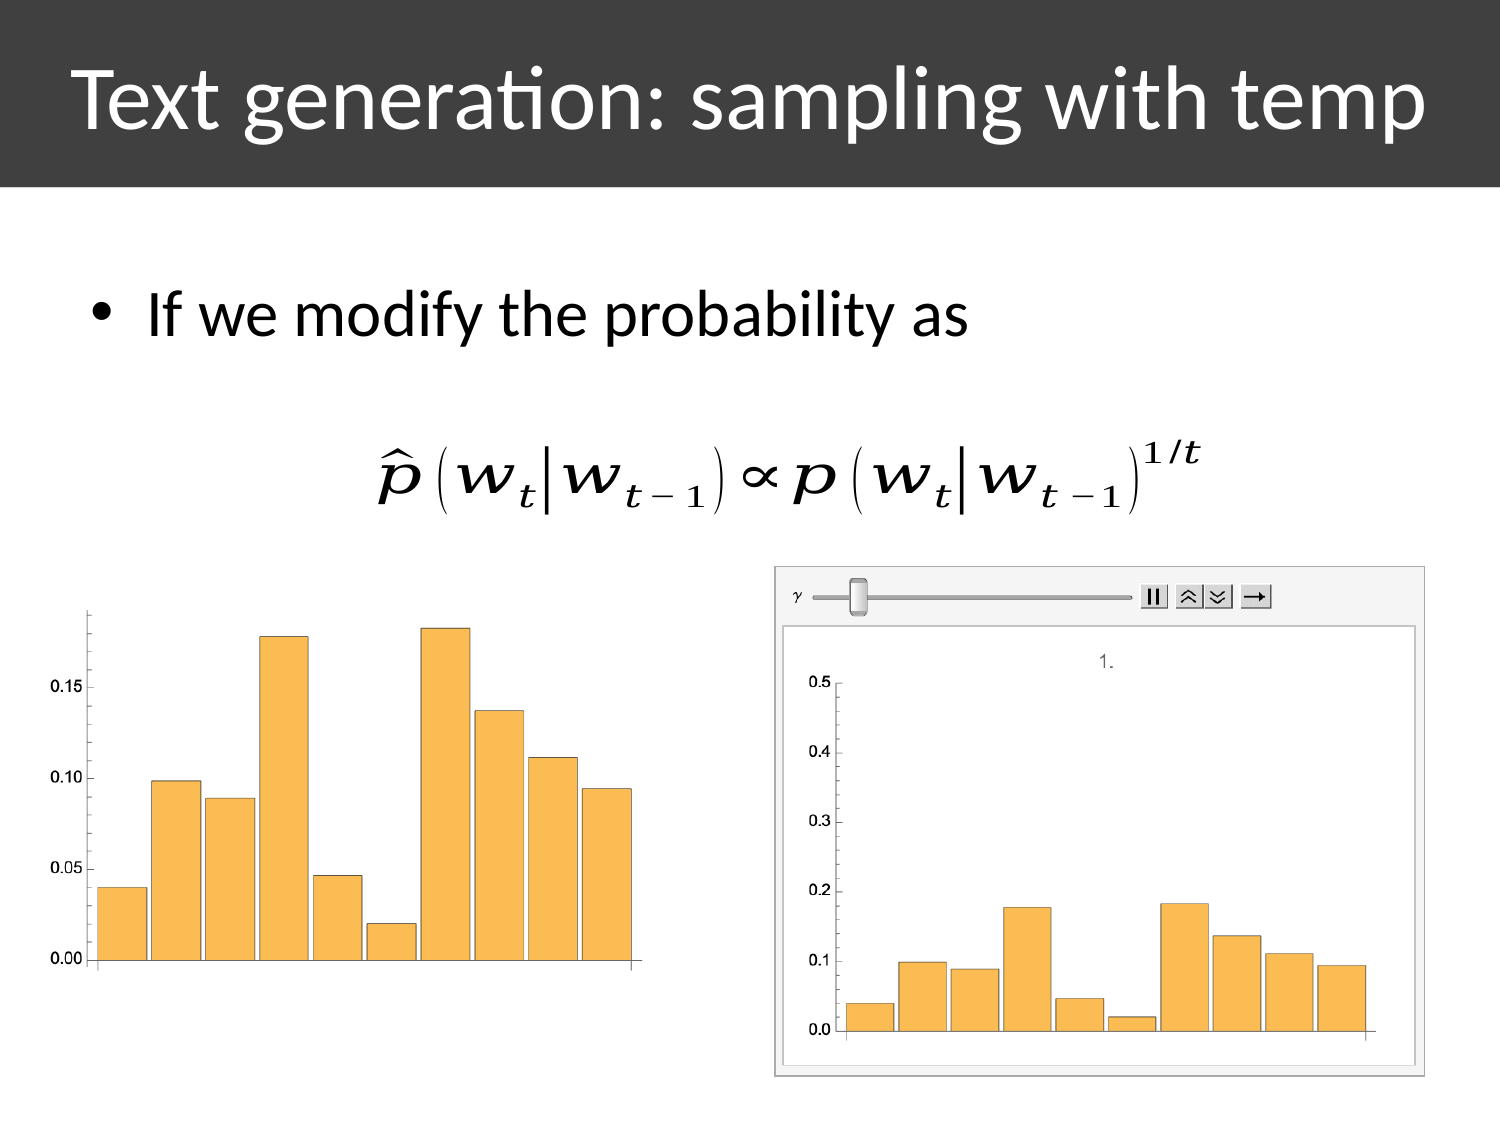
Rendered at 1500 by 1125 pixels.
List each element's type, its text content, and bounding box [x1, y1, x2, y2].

title Text generation: sampling with temp [0, 0, 1500, 188]
picture [49, 609, 655, 973]
list If we modify the probability as [75, 262, 1425, 400]
picture [772, 562, 1426, 1079]
